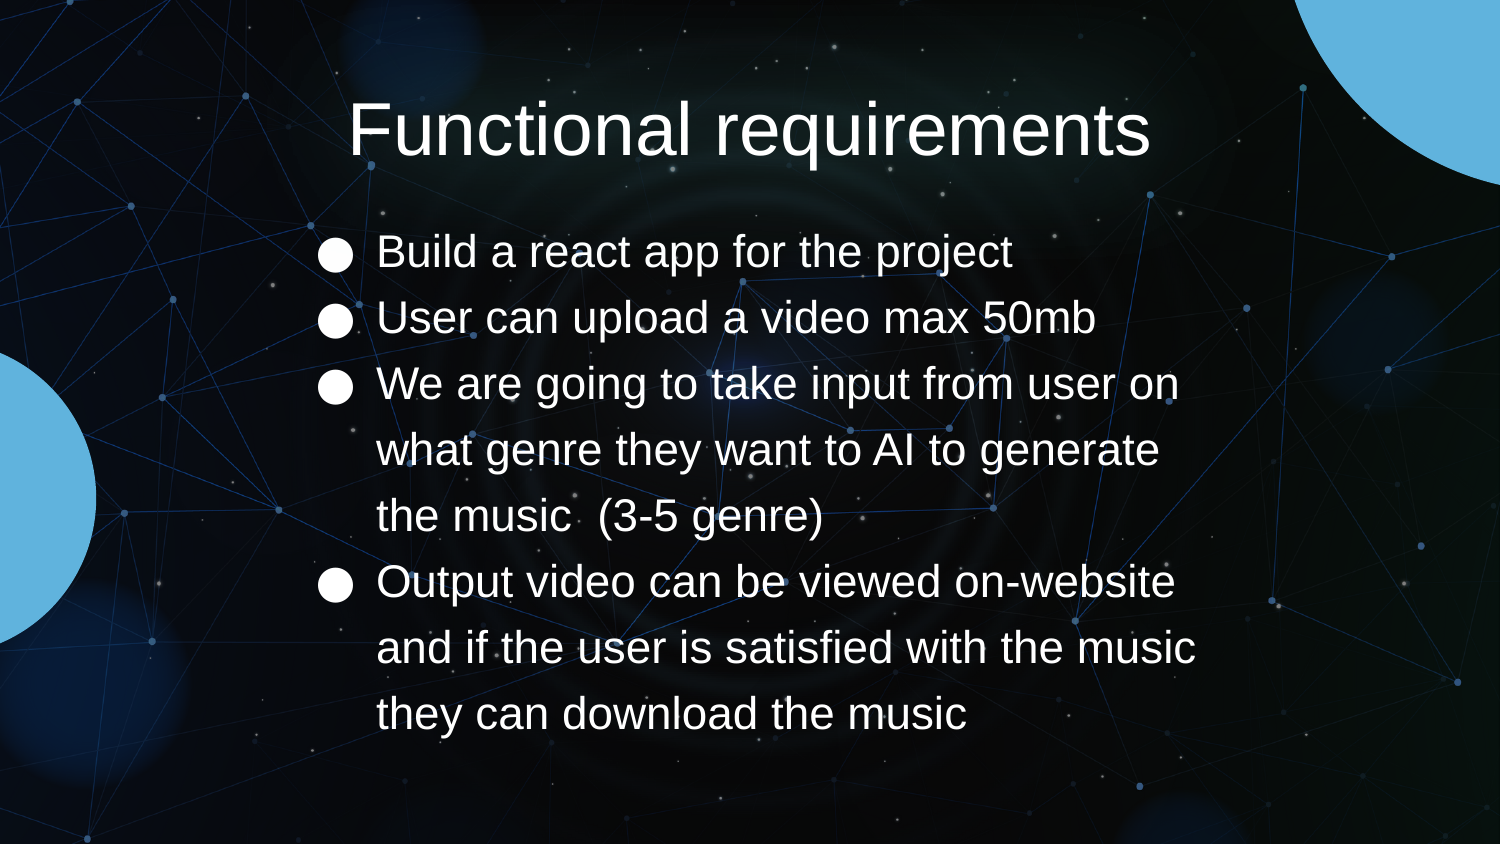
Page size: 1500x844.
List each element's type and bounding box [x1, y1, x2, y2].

picture [0, 0, 1500, 844]
text_box [1279, 0, 1500, 193]
text_box [0, 340, 97, 657]
